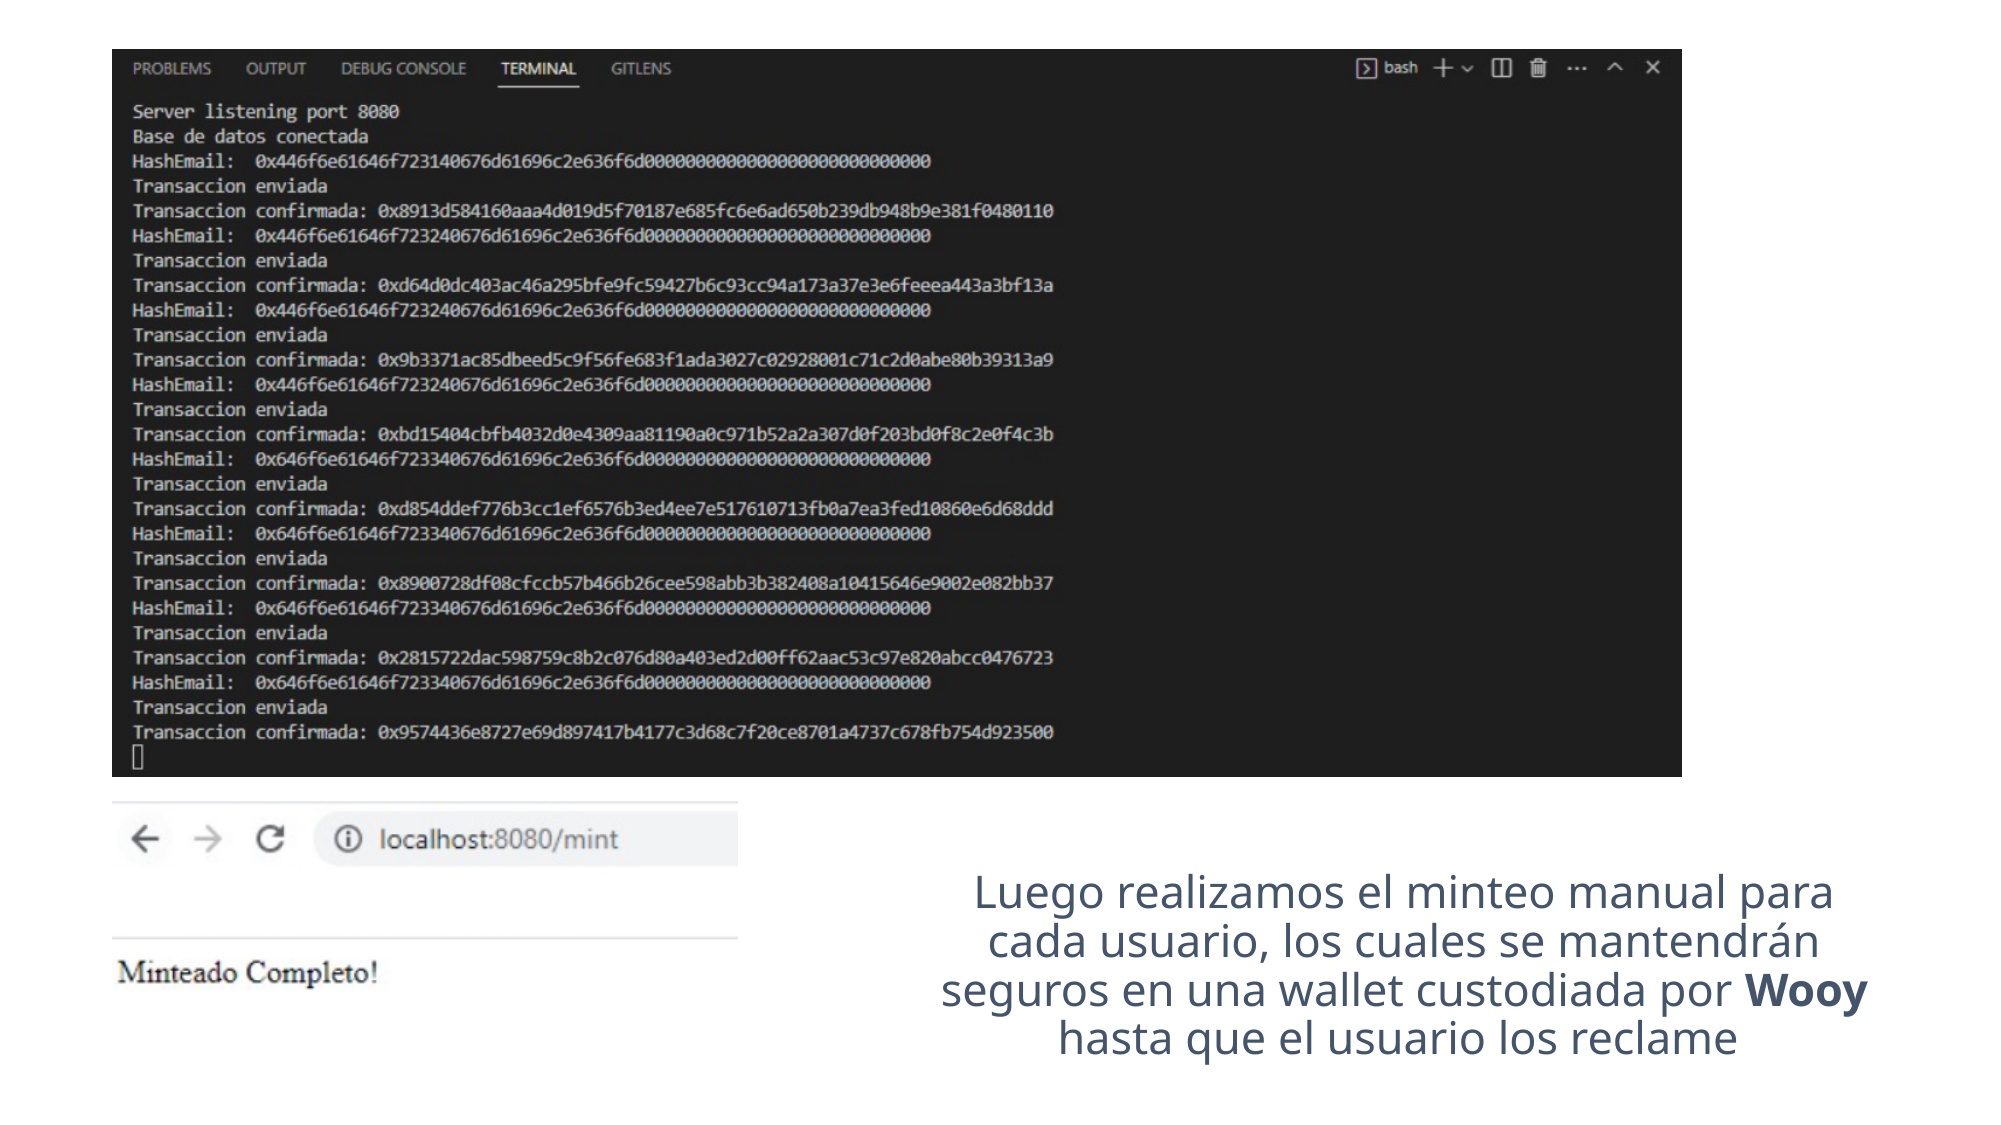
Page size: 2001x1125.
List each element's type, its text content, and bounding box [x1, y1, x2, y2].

picture [112, 49, 1682, 777]
picture [112, 800, 738, 1015]
text_box Luego realizamos el minteo manual para cada usuario, los cuales se mantendrán seguros en una wallet custodiada por Wooy hasta que el usuario los reclame [921, 862, 1888, 1076]
